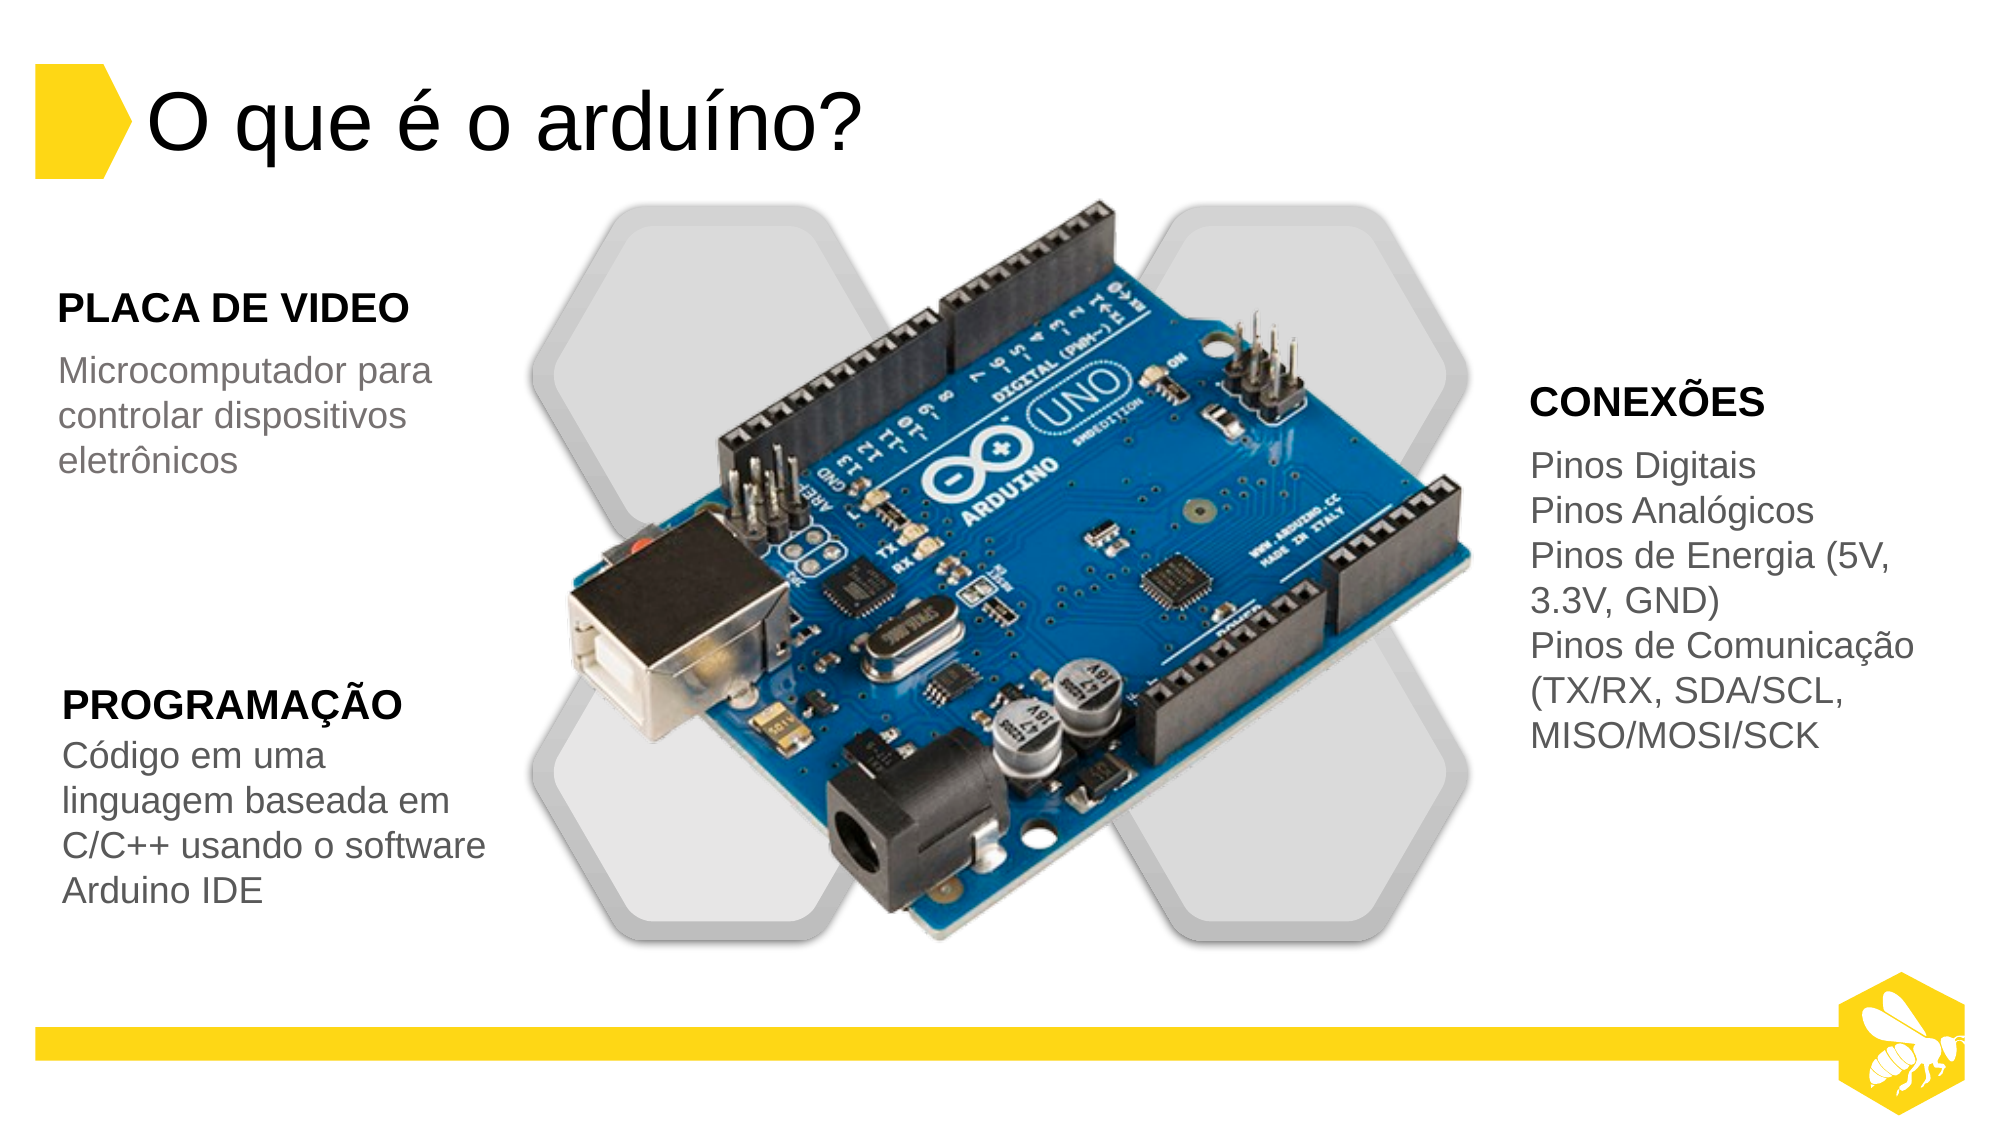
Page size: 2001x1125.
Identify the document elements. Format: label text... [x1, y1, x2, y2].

list O que é o arduíno? [132, 64, 982, 184]
picture [527, 94, 1503, 1070]
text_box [61, 669, 491, 921]
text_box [56, 273, 496, 490]
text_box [1529, 358, 1939, 767]
